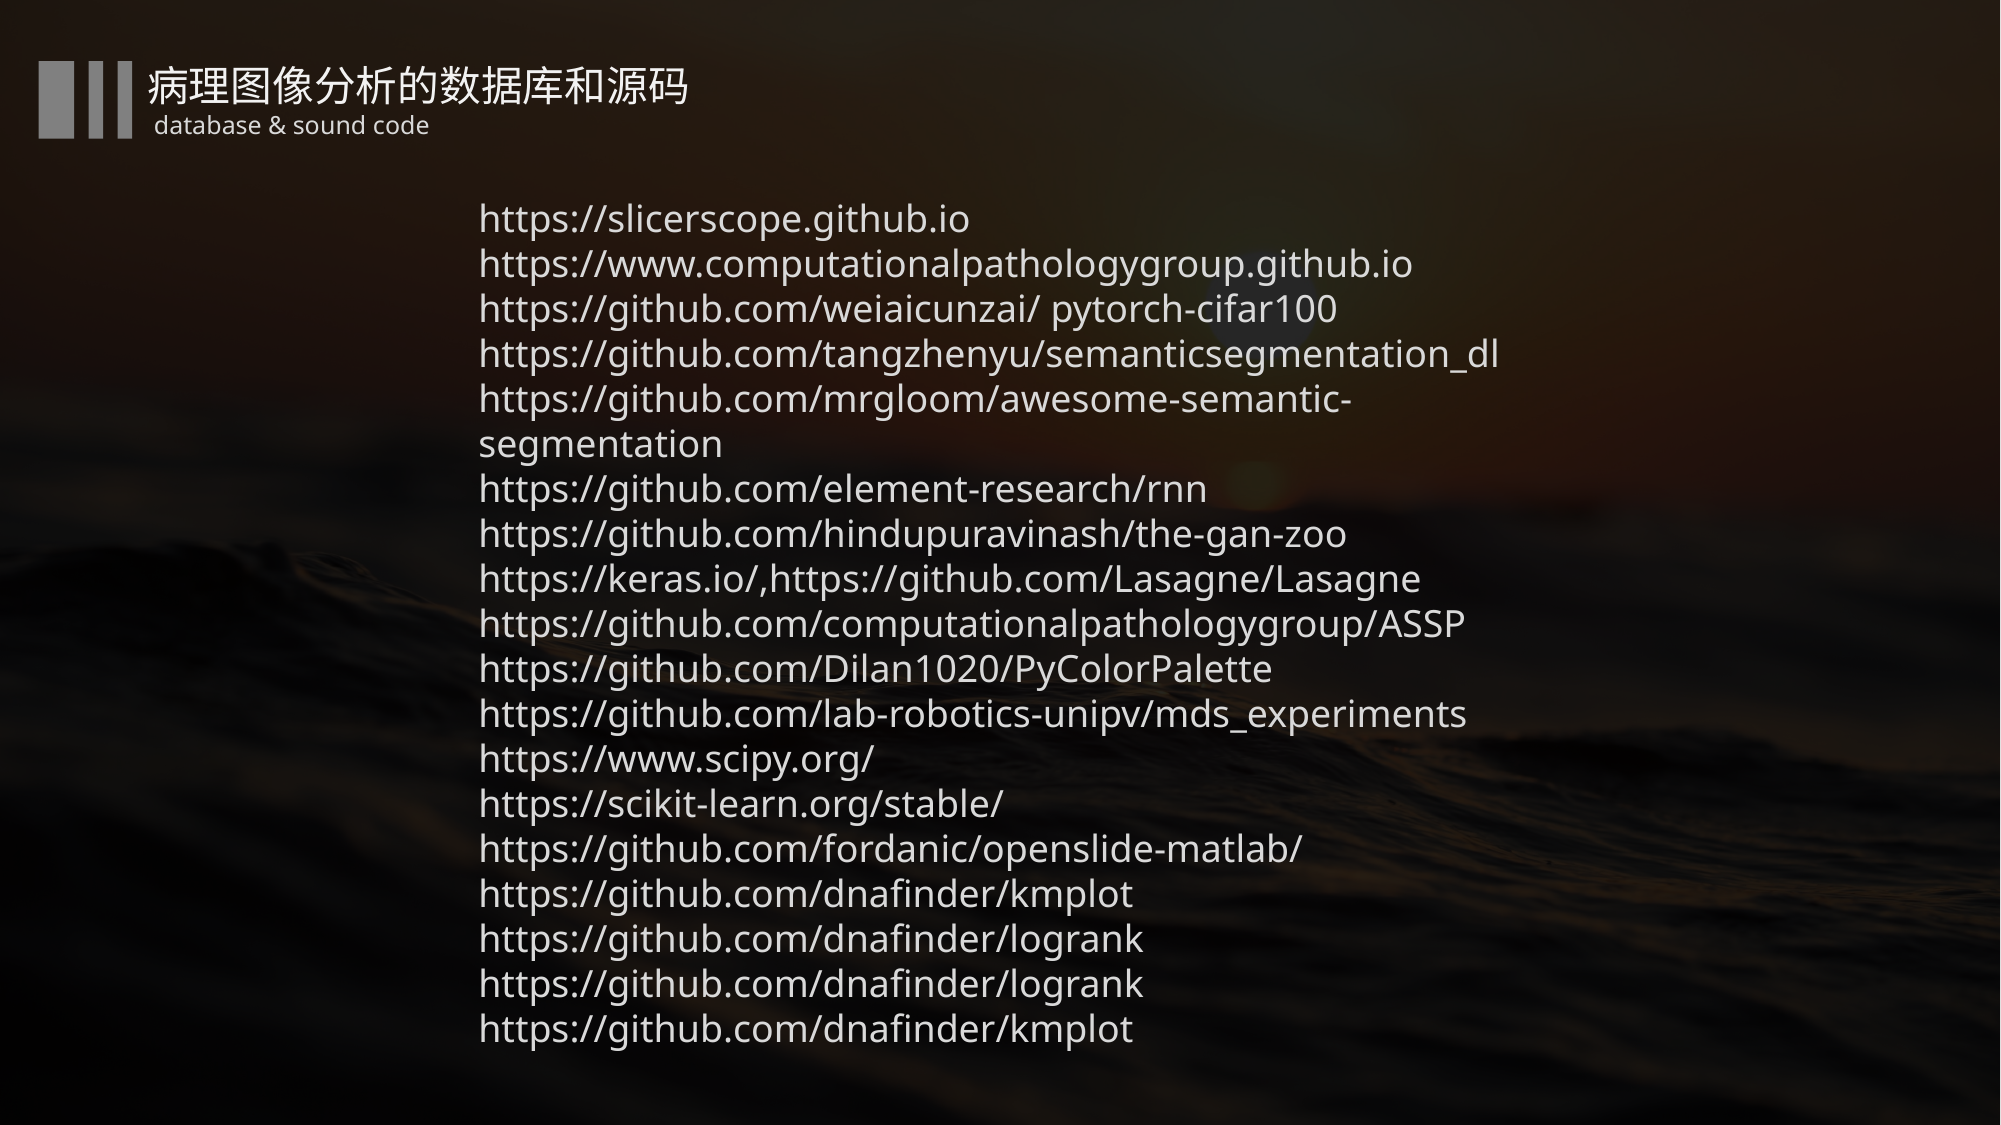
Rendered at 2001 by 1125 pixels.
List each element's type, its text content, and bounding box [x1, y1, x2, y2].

text_box https://slicerscope.github.io https://www.computationalpathologygroup.github.io https://github.com/weiaicunzai/ pytorch-cifar100 https://github.com/tangzhenyu/semanticsegmentation_dl https://github.com/mrgloom/awesome-semantic-segmentation https://github.com/element-research/rnn https://github.com/hindupuravinash/the-gan-zoo https://keras.io/,https://github.com/Lasagne/Lasagne https://github.com/computationalpathologygroup/ASSP https://github.com/Dilan1020/PyColorPalette https://github.com/lab-robotics-unipv/mds_experiments https://www.scipy.org/ https://scikit-learn.org/stable/ https://github.com/fordanic/openslide-matlab/ https://github.com/dnafinder/kmplot https://github.com/dnafinder/logrank https://github.com/dnafinder/logrank https://github.com/dnafinder/kmplot [463, 187, 1537, 1055]
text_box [38, 61, 132, 139]
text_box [132, 51, 733, 148]
